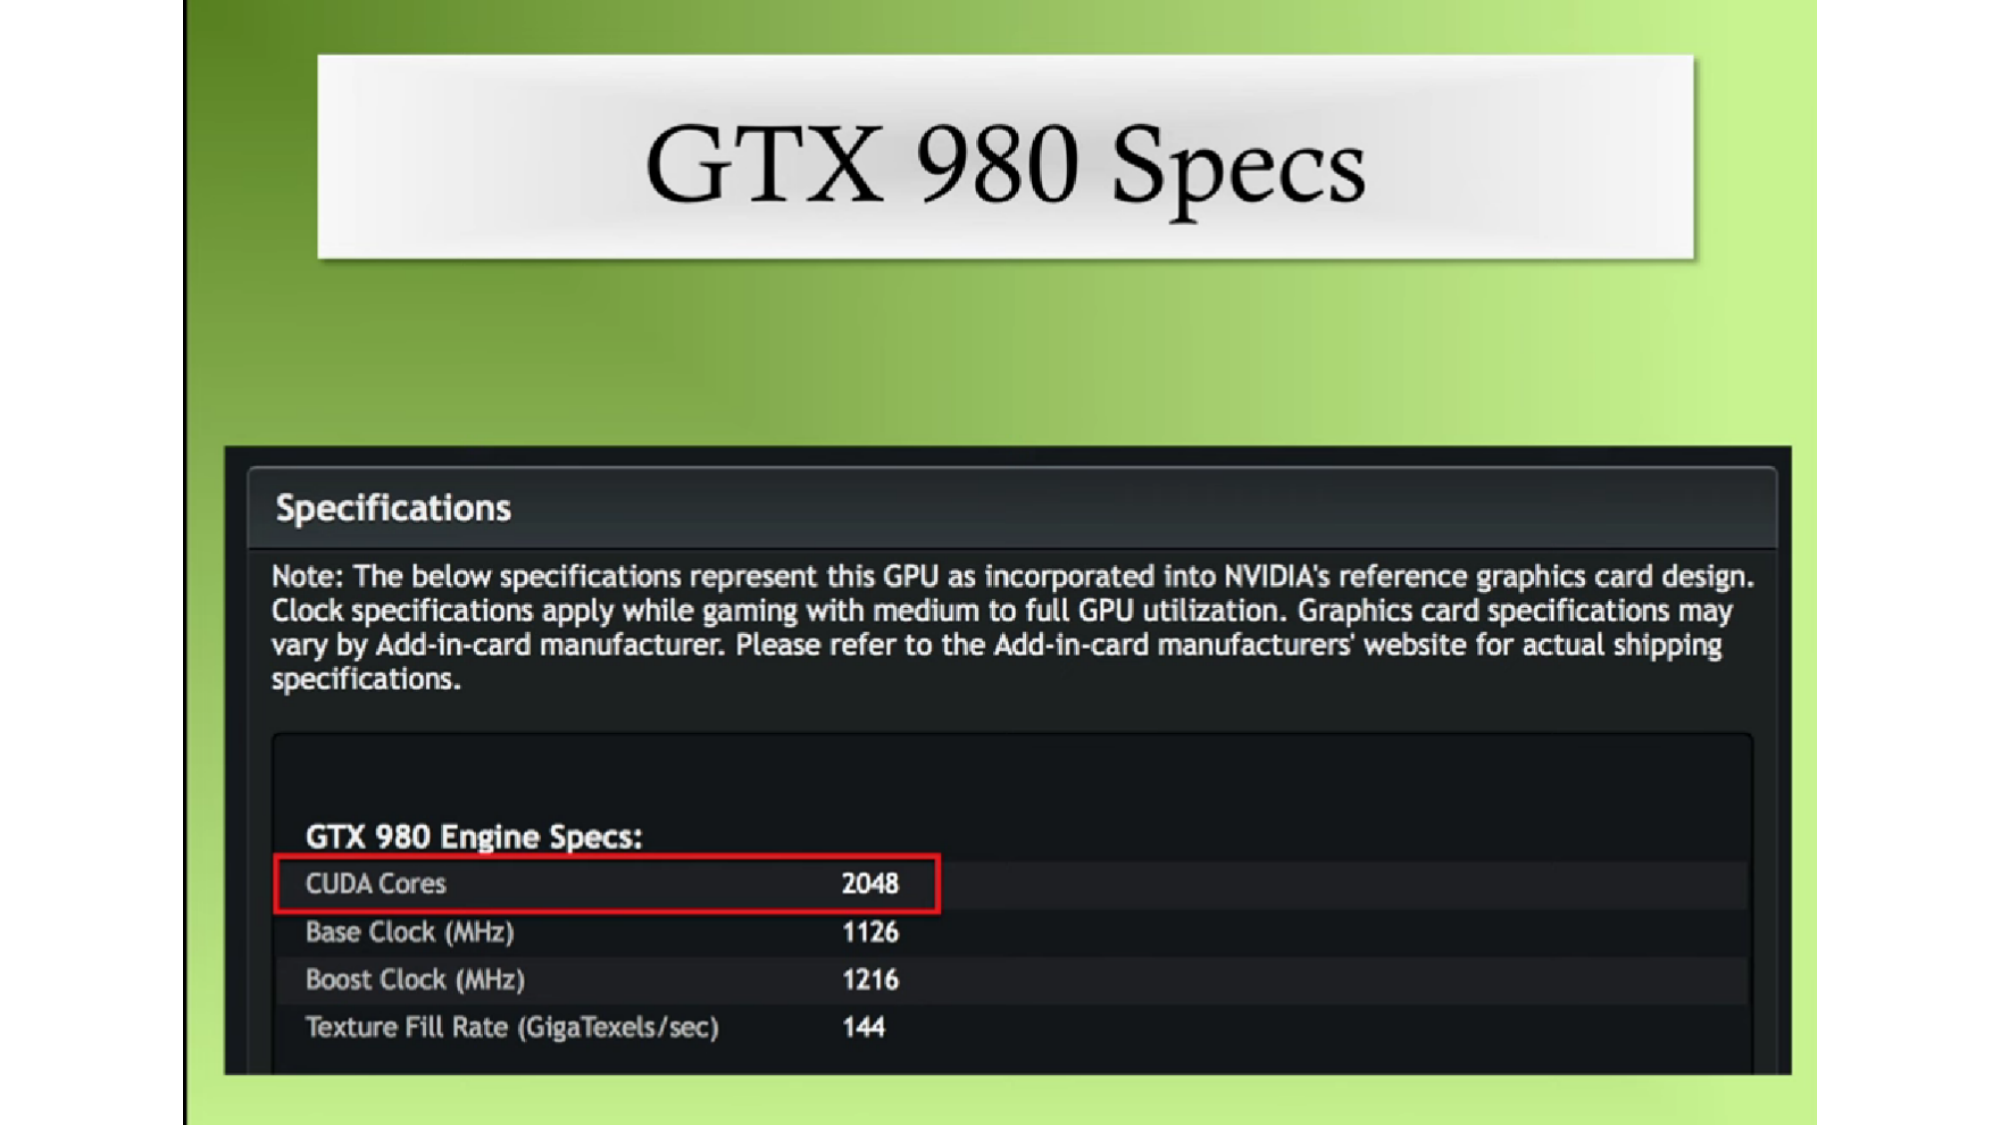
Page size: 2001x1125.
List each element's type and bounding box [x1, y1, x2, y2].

picture [183, 0, 1817, 1125]
